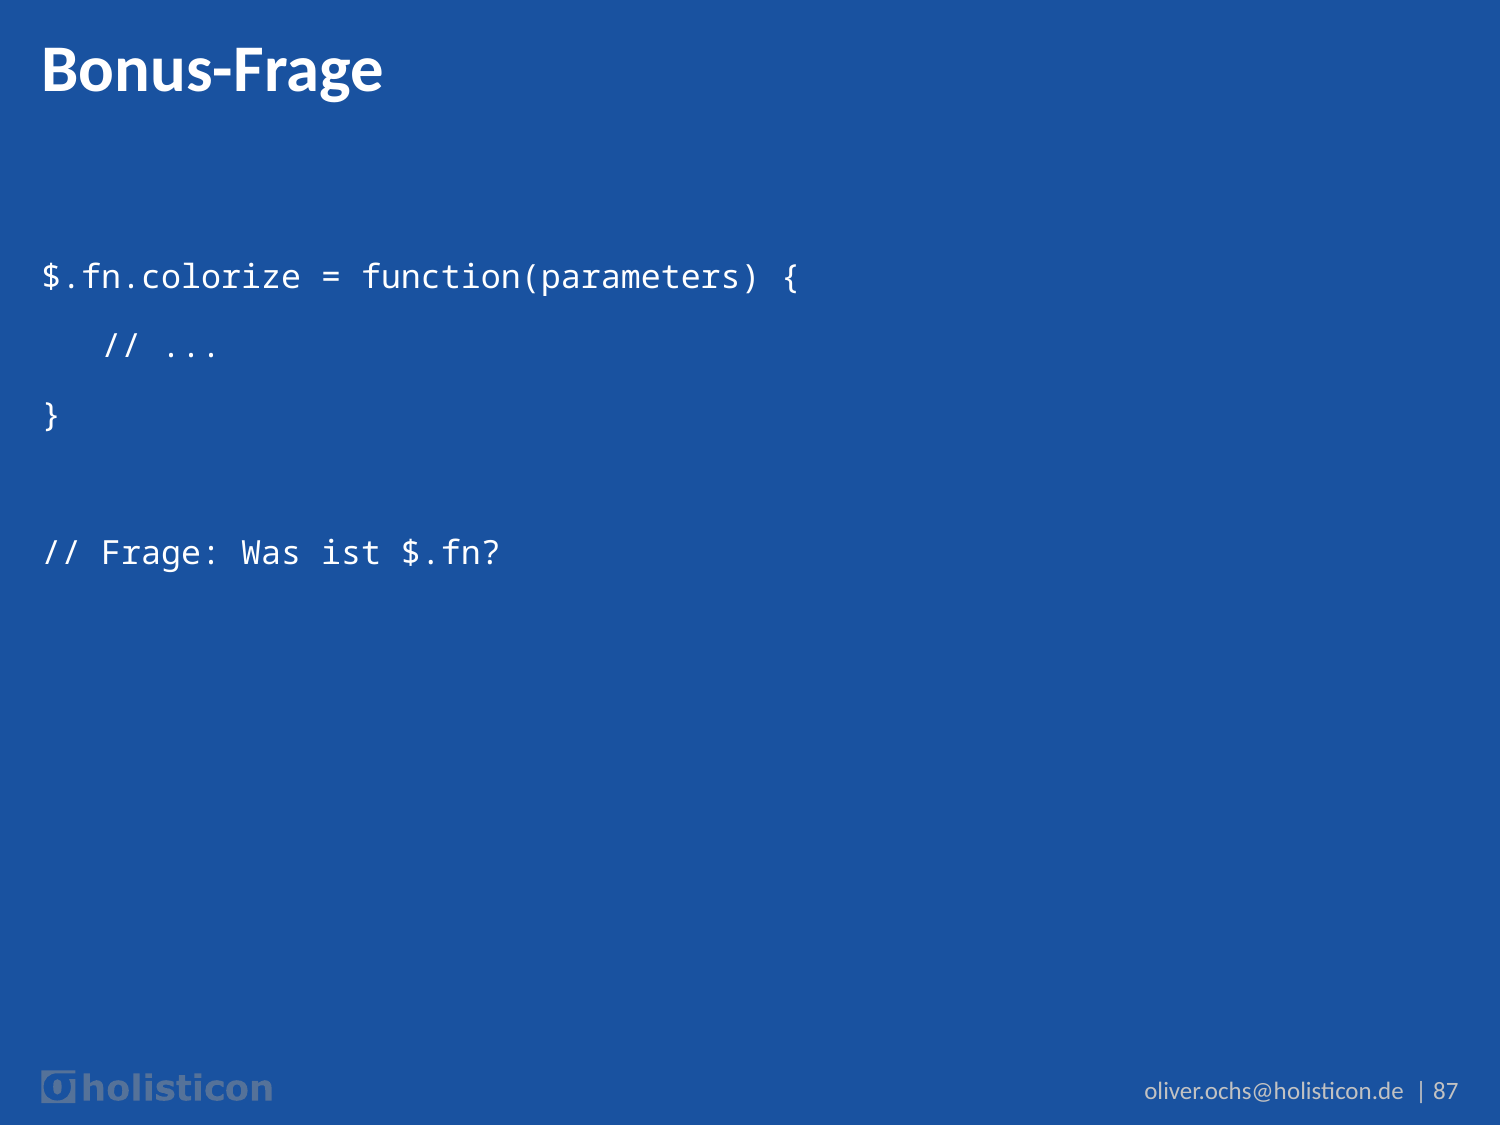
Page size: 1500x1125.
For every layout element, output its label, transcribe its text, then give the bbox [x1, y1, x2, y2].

list $.fn.colorize = function(parameters) { // ... } // Frage: Was ist $.fn? [41, 255, 1436, 973]
title Bonus-Frage [41, 24, 1436, 188]
